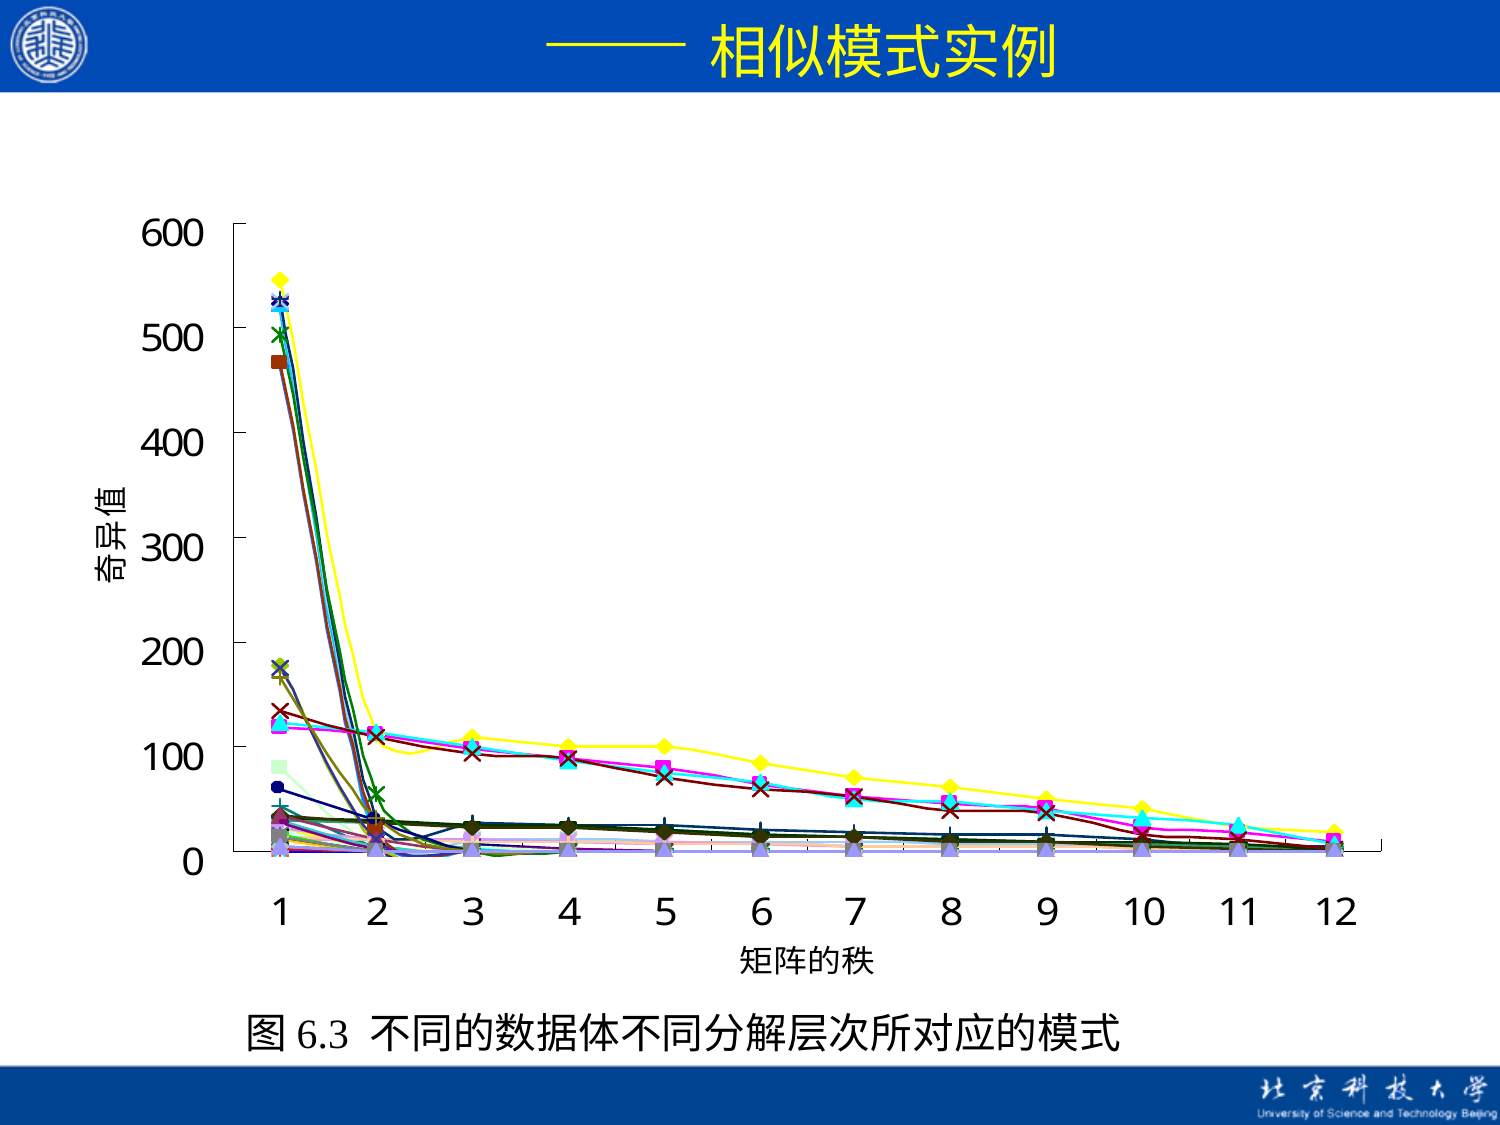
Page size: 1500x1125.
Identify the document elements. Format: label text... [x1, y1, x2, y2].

text_box 图6.3 不同的数据体不同分解层次所对应的模式 [230, 1025, 1317, 1055]
title ——相似模式实例 [125, 0, 1475, 88]
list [40, 160, 1421, 1016]
picture [0, 0, 1500, 1125]
